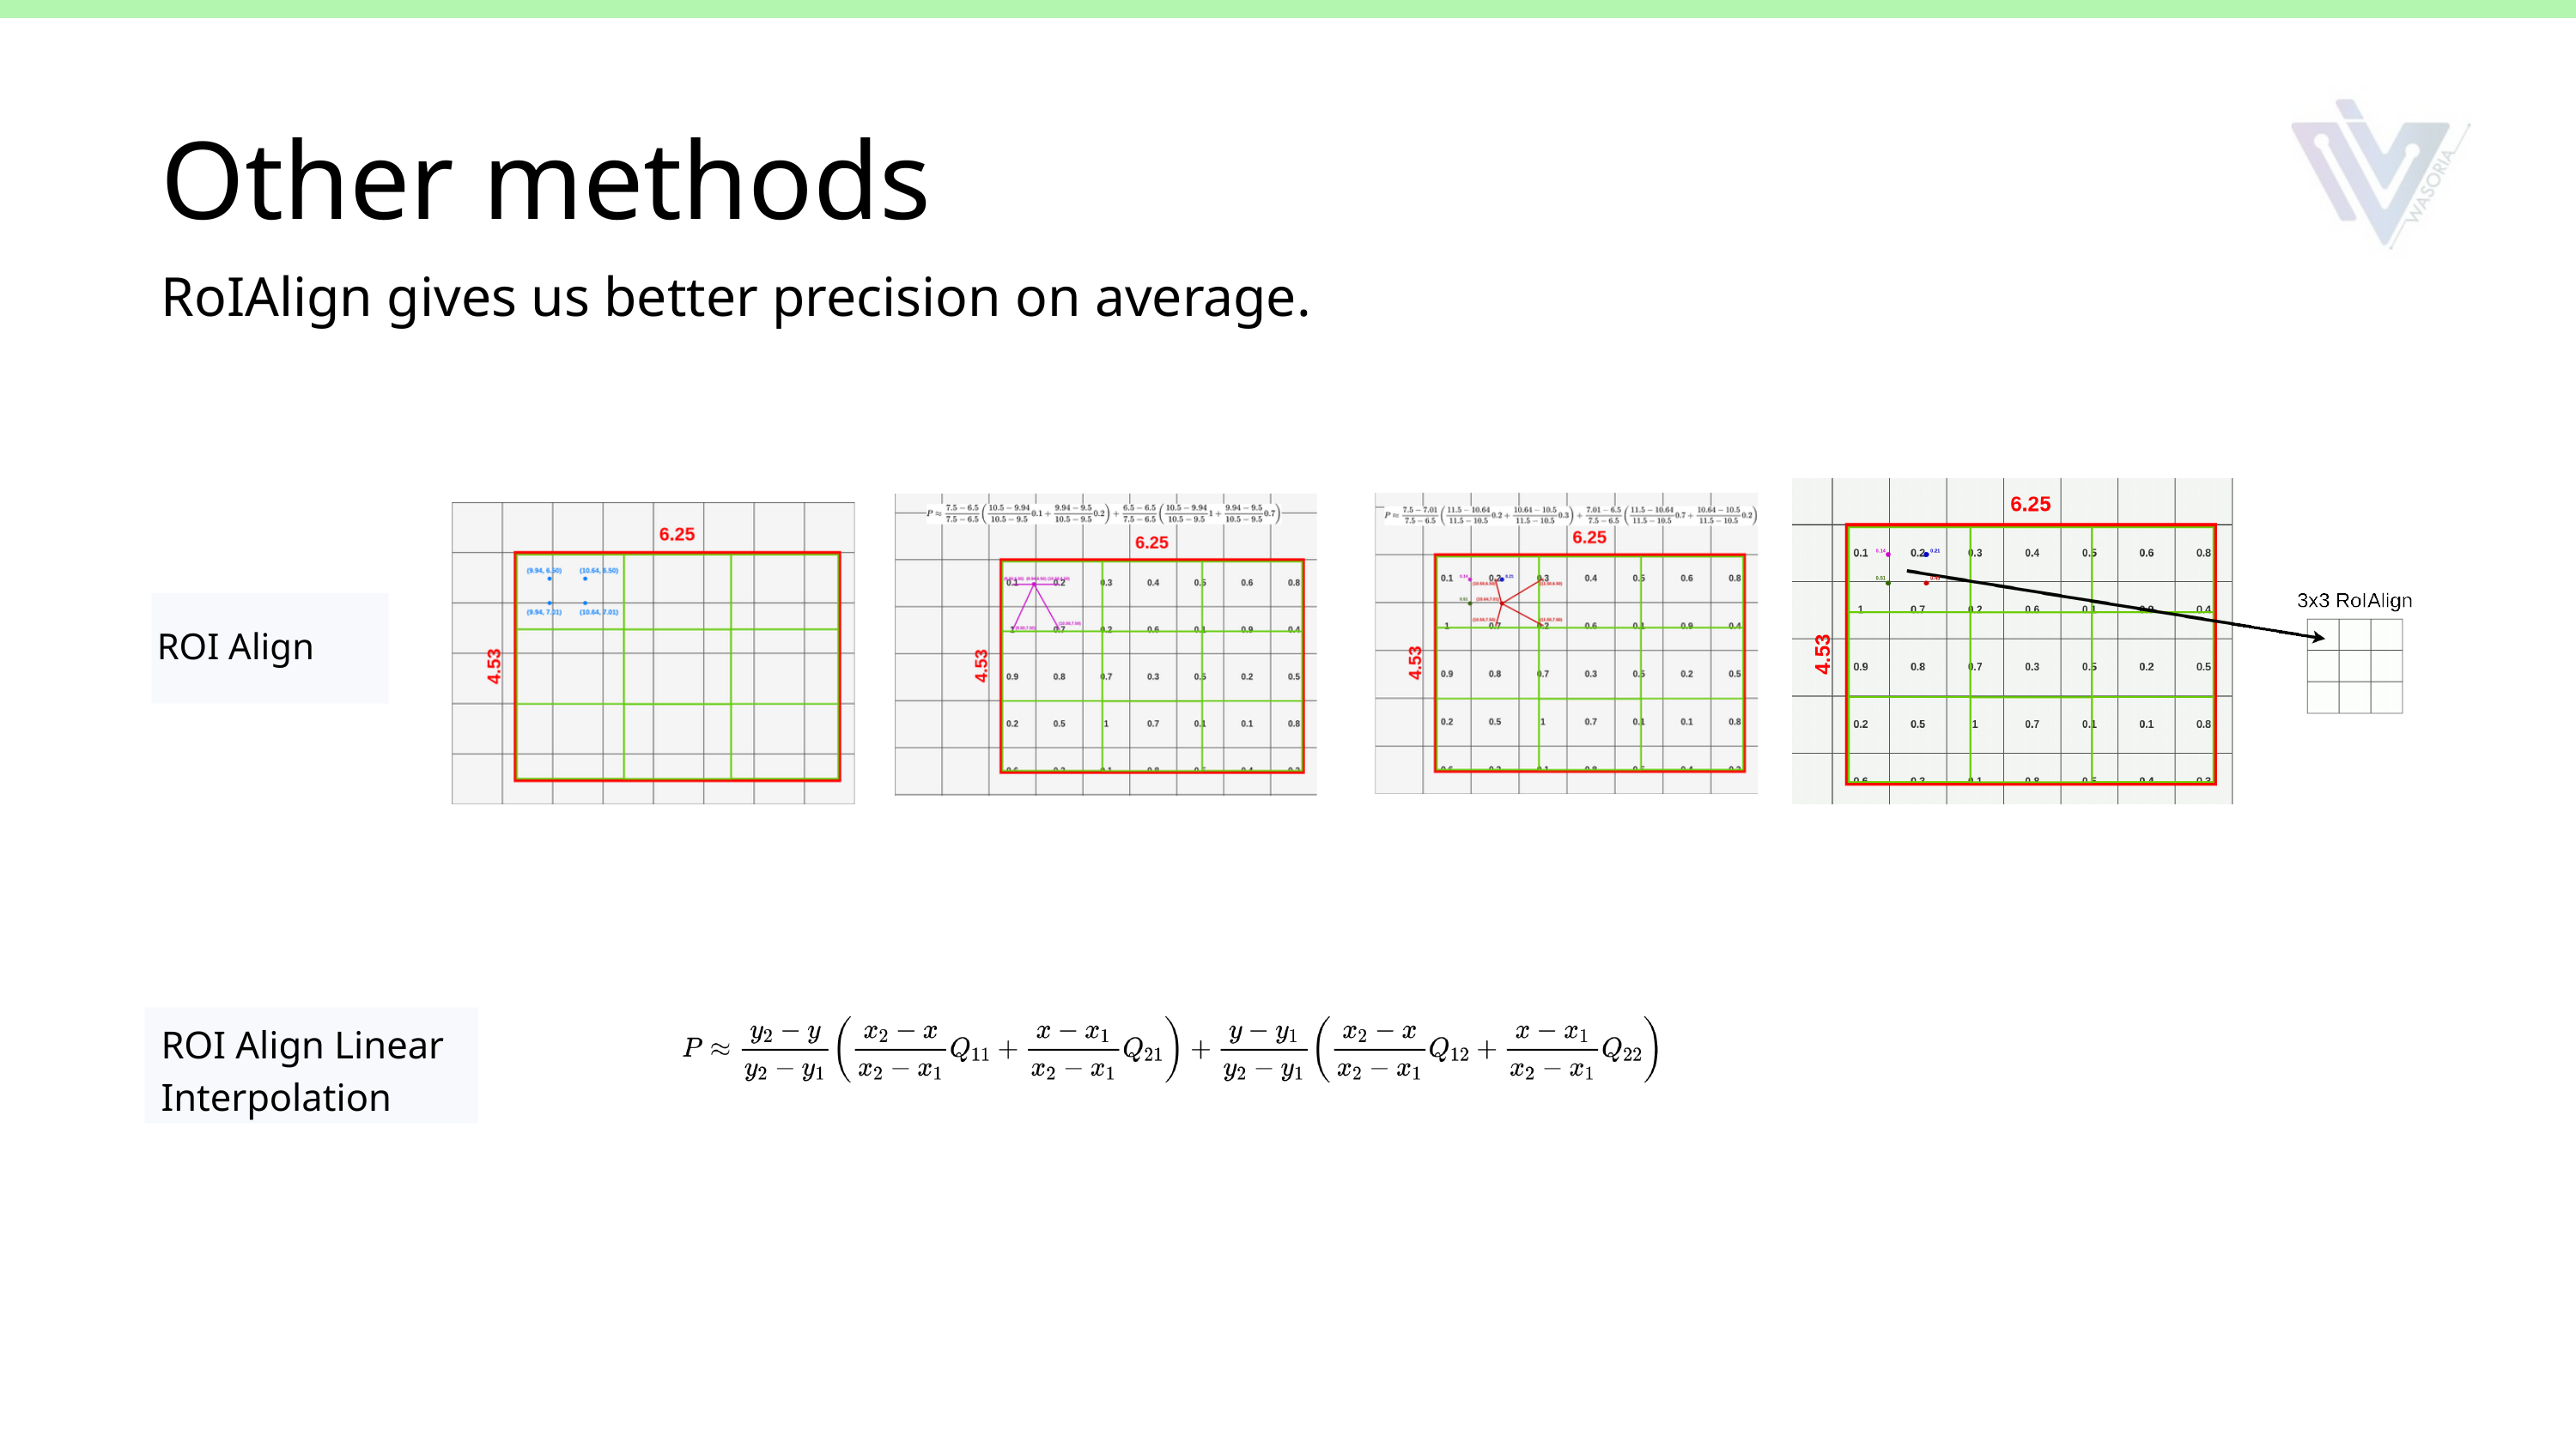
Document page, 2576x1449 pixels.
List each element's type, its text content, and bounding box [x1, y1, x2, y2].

text_box [1375, 493, 1759, 794]
text_box [895, 494, 1317, 796]
text_box Other methods [161, 90, 2008, 240]
text_box RoIAlign gives us better precision on average. [161, 252, 2008, 328]
picture [1792, 478, 2432, 804]
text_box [151, 592, 418, 713]
text_box [452, 502, 855, 804]
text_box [144, 1007, 1663, 1164]
text_box [2291, 85, 2471, 264]
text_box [0, 0, 2576, 19]
